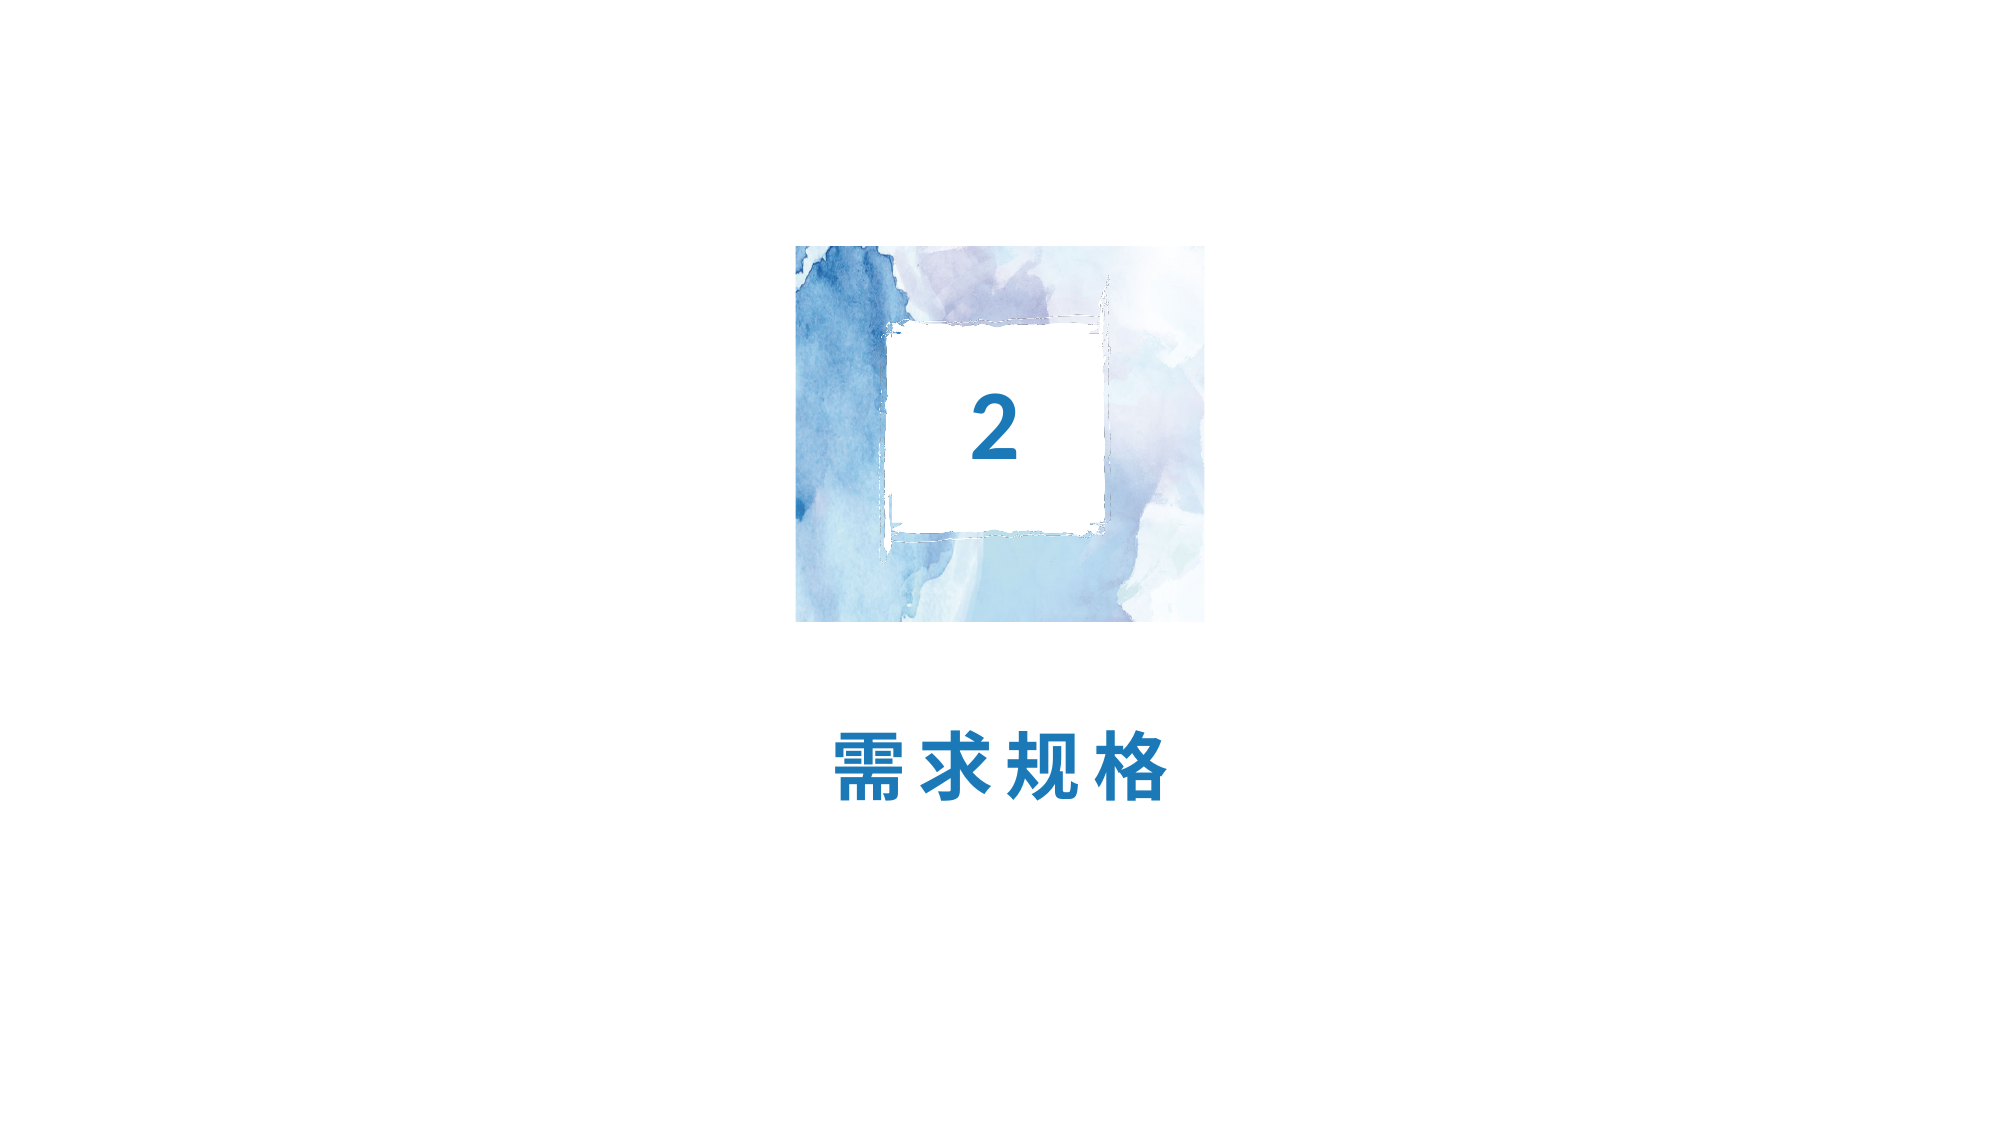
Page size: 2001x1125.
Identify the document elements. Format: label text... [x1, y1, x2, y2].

picture [878, 275, 1111, 564]
text_box [794, 245, 1205, 622]
text_box 需求规格 [816, 711, 1184, 817]
